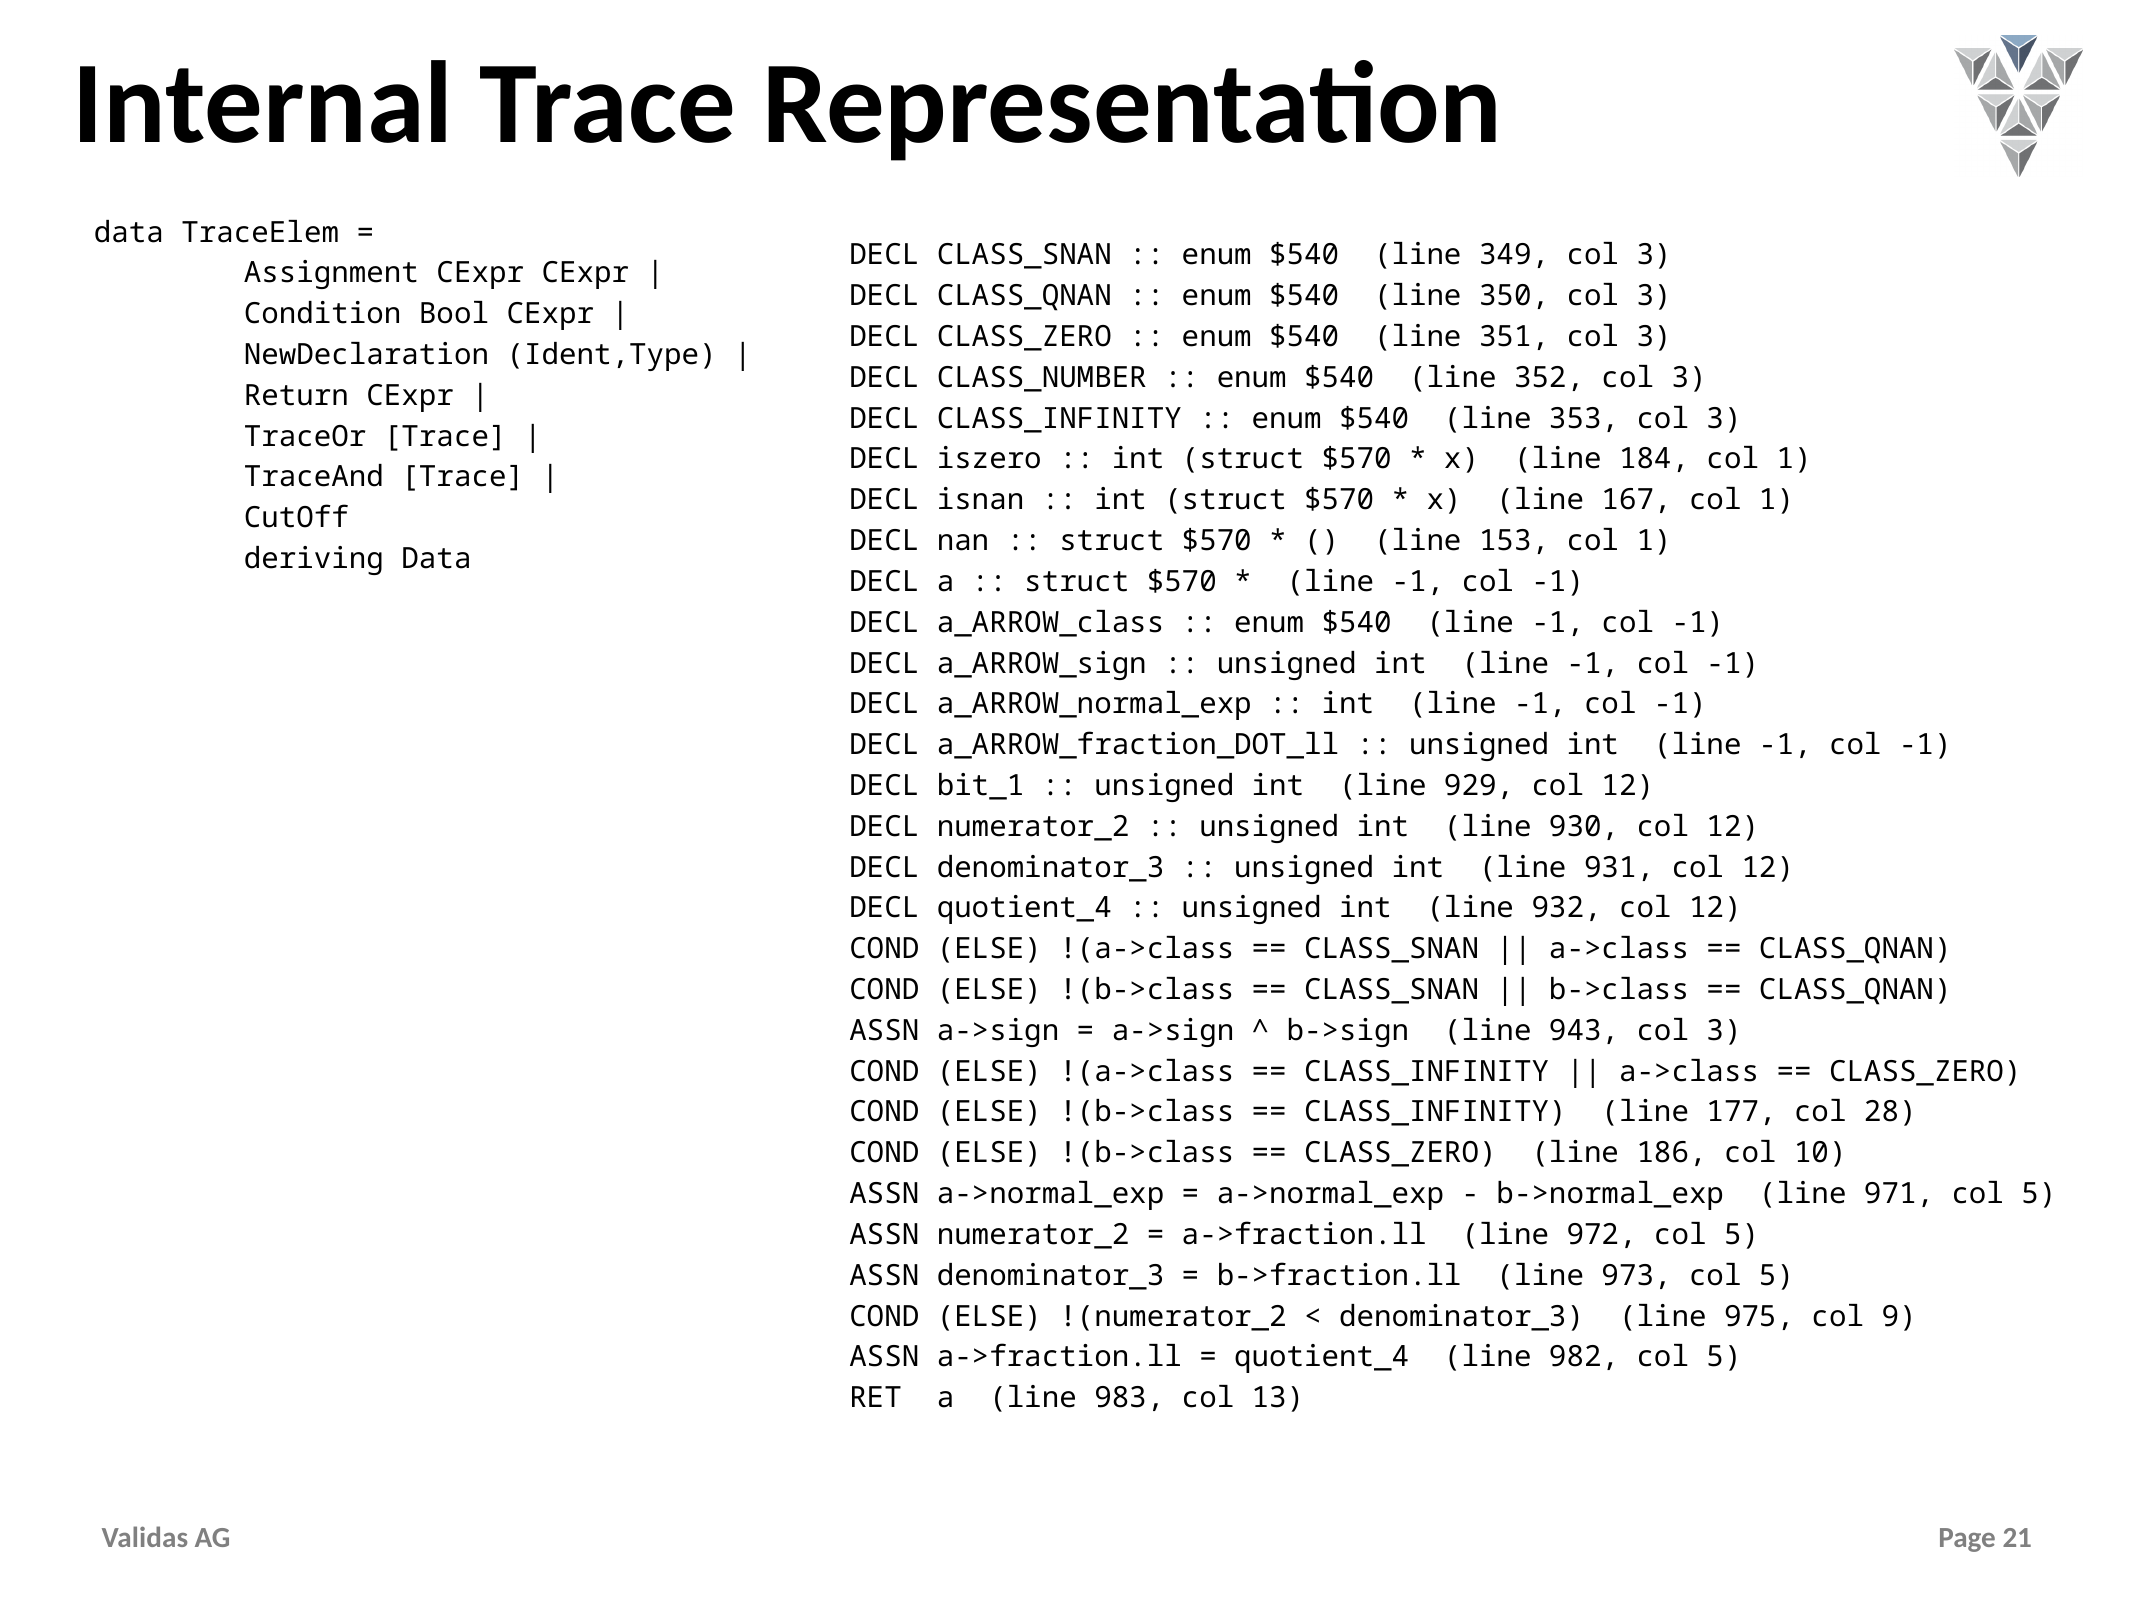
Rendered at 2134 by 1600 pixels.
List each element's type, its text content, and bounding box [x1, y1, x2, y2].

list data TraceElem = Assignment CExpr CExpr | Condition Bool CExpr | NewDeclaration (Ident,Type) | Return CExpr | TraceOr [Trace] | TraceAnd [Trace] | CutOff deriving Data [72, 202, 2046, 1400]
title Internal Trace Representation [72, 15, 1835, 170]
text_box DECL CLASS_SNAN :: enum $540 (line 349, col 3) DECL CLASS_QNAN :: enum $540 (line 350, col 3) DECL CLASS_ZERO :: enum $540 (line 351, col 3) DECL CLASS_NUMBER :: enum $540 (line 352, col 3) DECL CLASS_INFINITY :: enum $540 (line 353, col 3) DECL iszero :: int (struct $570 * x) (line 184, col 1) DECL isnan :: int (struct $570 * x) (line 167, col 1) DECL nan :: struct $570 * () (line 153, col 1) DECL a :: struct $570 * (line -1, col -1) DECL a_ARROW_class :: enum $540 (line -1, col -1) DECL a_ARROW_sign :: unsigned int (line -1, col -1) DECL a_ARROW_normal_exp :: int (line -1, col -1) DECL a_ARROW_fraction_DOT_ll :: unsigned int (line -1, col -1) DECL bit_1 :: unsigned int (line 929, col 12) DECL numerator_2 :: unsigned int (line 930, col 12) DECL denominator_3 :: unsigned int (line 931, col 12) DECL quotient_4 :: unsigned int (line 932, col 12) COND (ELSE) !(a->class == CLASS_SNAN || a->class == CLASS_QNAN) COND (ELSE) !(b->class == CLASS_SNAN || b->class == CLASS_QNAN) ASSN a->sign = a->sign ^ b->sign (line 943, col 3) COND (ELSE) !(a->class == CLASS_INFINITY || a->class == CLASS_ZERO) COND (ELSE) !(b->class == CLASS_INFINITY) (line 177, col 28) COND (ELSE) !(b->class == CLASS_ZERO) (line 186, col 10) ASSN a->normal_exp = a->normal_exp - b->normal_exp (line 971, col 5) ASSN numerator_2 = a->fraction.ll (line 972, col 5) ASSN denominator_3 = b->fraction.ll (line 973, col 5) COND (ELSE) !(numerator_2 < denominator_3) (line 975, col 9) ASSN a->fraction.ll = quotient_4 (line 982, col 5) RET a (line 983, col 13) [828, 225, 2103, 1423]
picture [1954, 35, 2083, 177]
